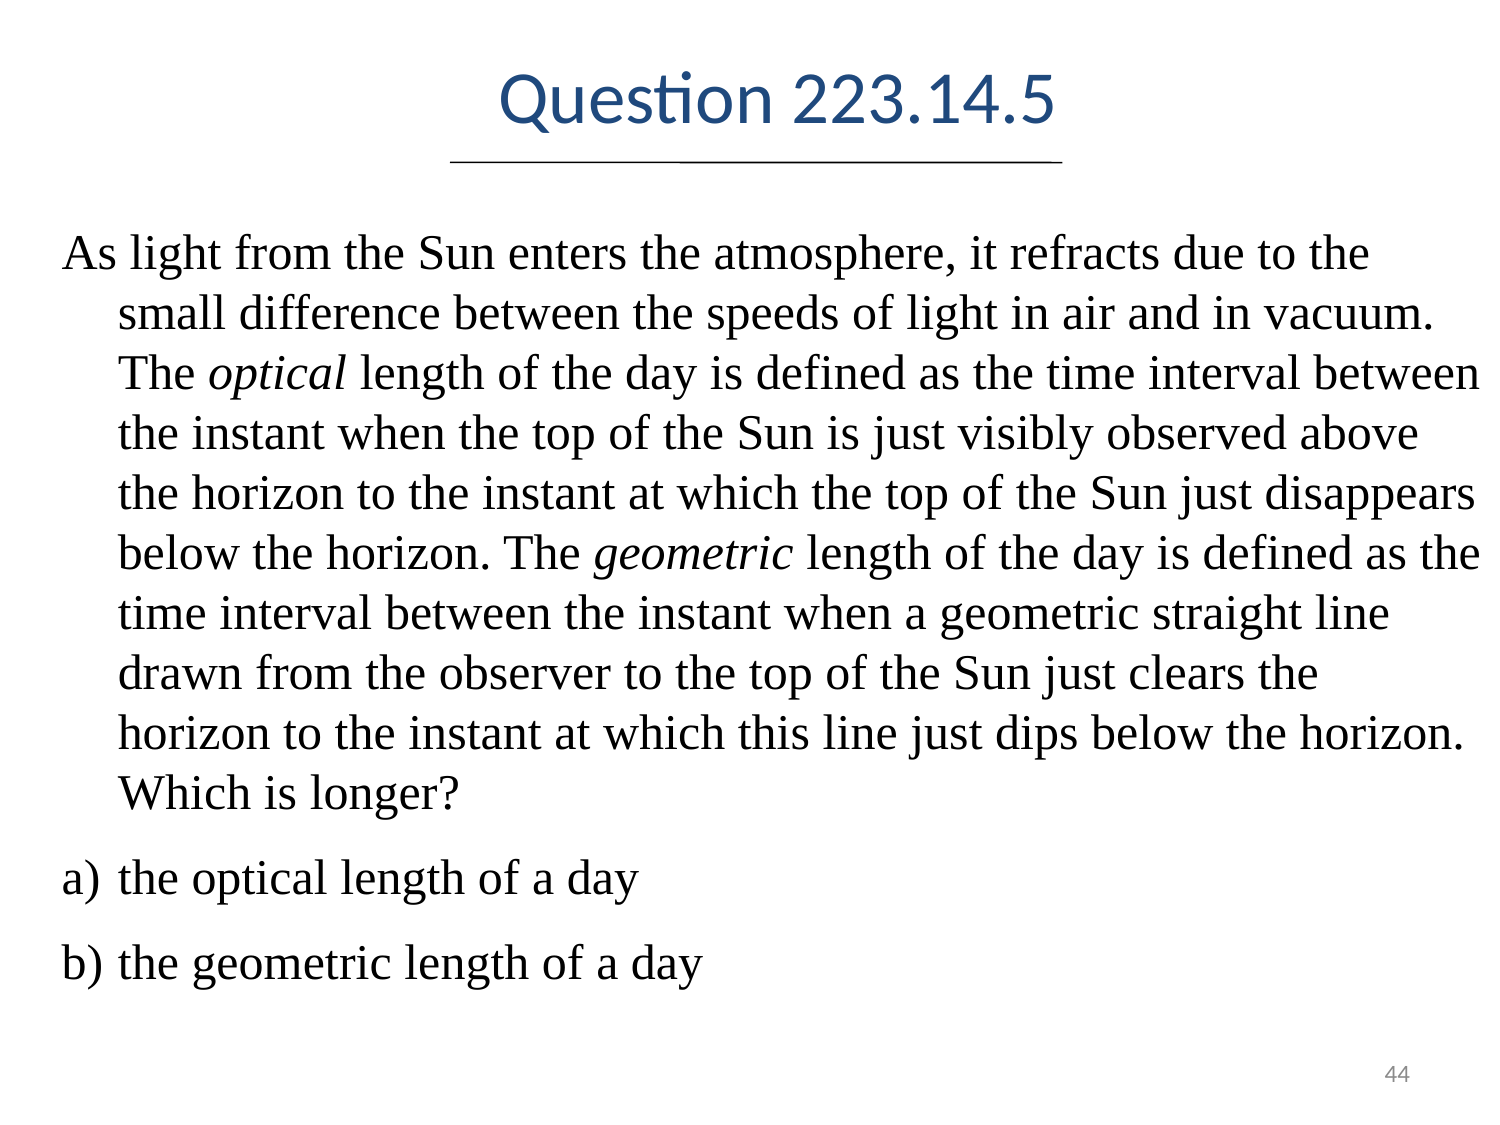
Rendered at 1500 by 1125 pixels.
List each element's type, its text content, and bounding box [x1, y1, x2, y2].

slide_number 44 [1074, 1042, 1425, 1103]
text_box As light from the Sun enters the atmosphere, it refracts due to the small difference between the speeds of light in air and in vacuum. The optical length of the day is defined as the time interval between the instant when the top of the Sun is just visibly observed above the horizon to the instant at which the top of the Sun just disappears below the horizon. The geometric length of the day is defined as the time interval between the instant when a geometric straight line drawn from the observer to the top of the Sun just clears the horizon to the instant at which this line just dips below the horizon. Which is longer? the optical length of a day the geometric length of a day [46, 212, 1500, 998]
text_box Question 223.14.5 [246, 0, 1310, 188]
